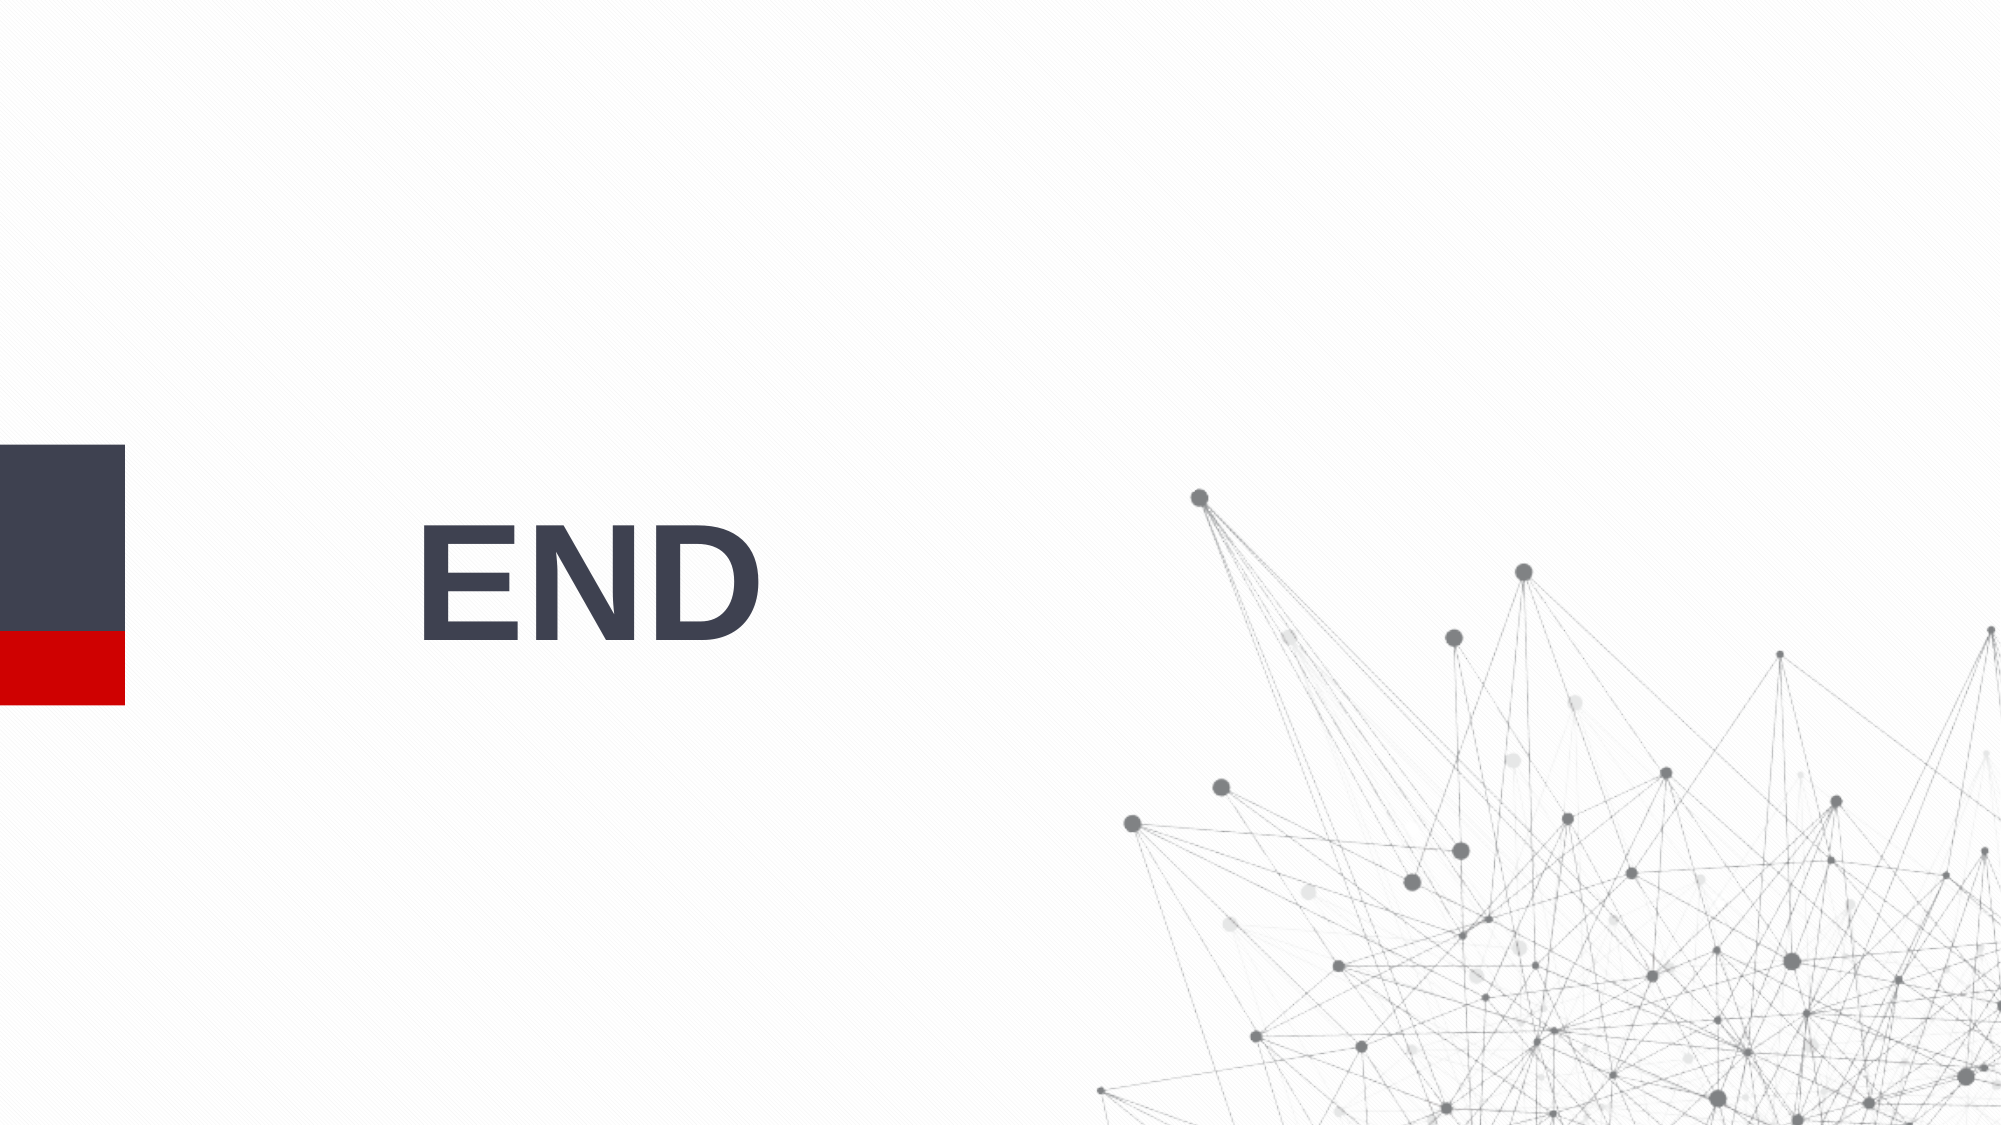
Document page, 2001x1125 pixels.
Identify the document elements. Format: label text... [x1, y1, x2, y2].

picture [435, 5, 2001, 1125]
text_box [0, 444, 125, 706]
text_box END [221, 466, 627, 682]
